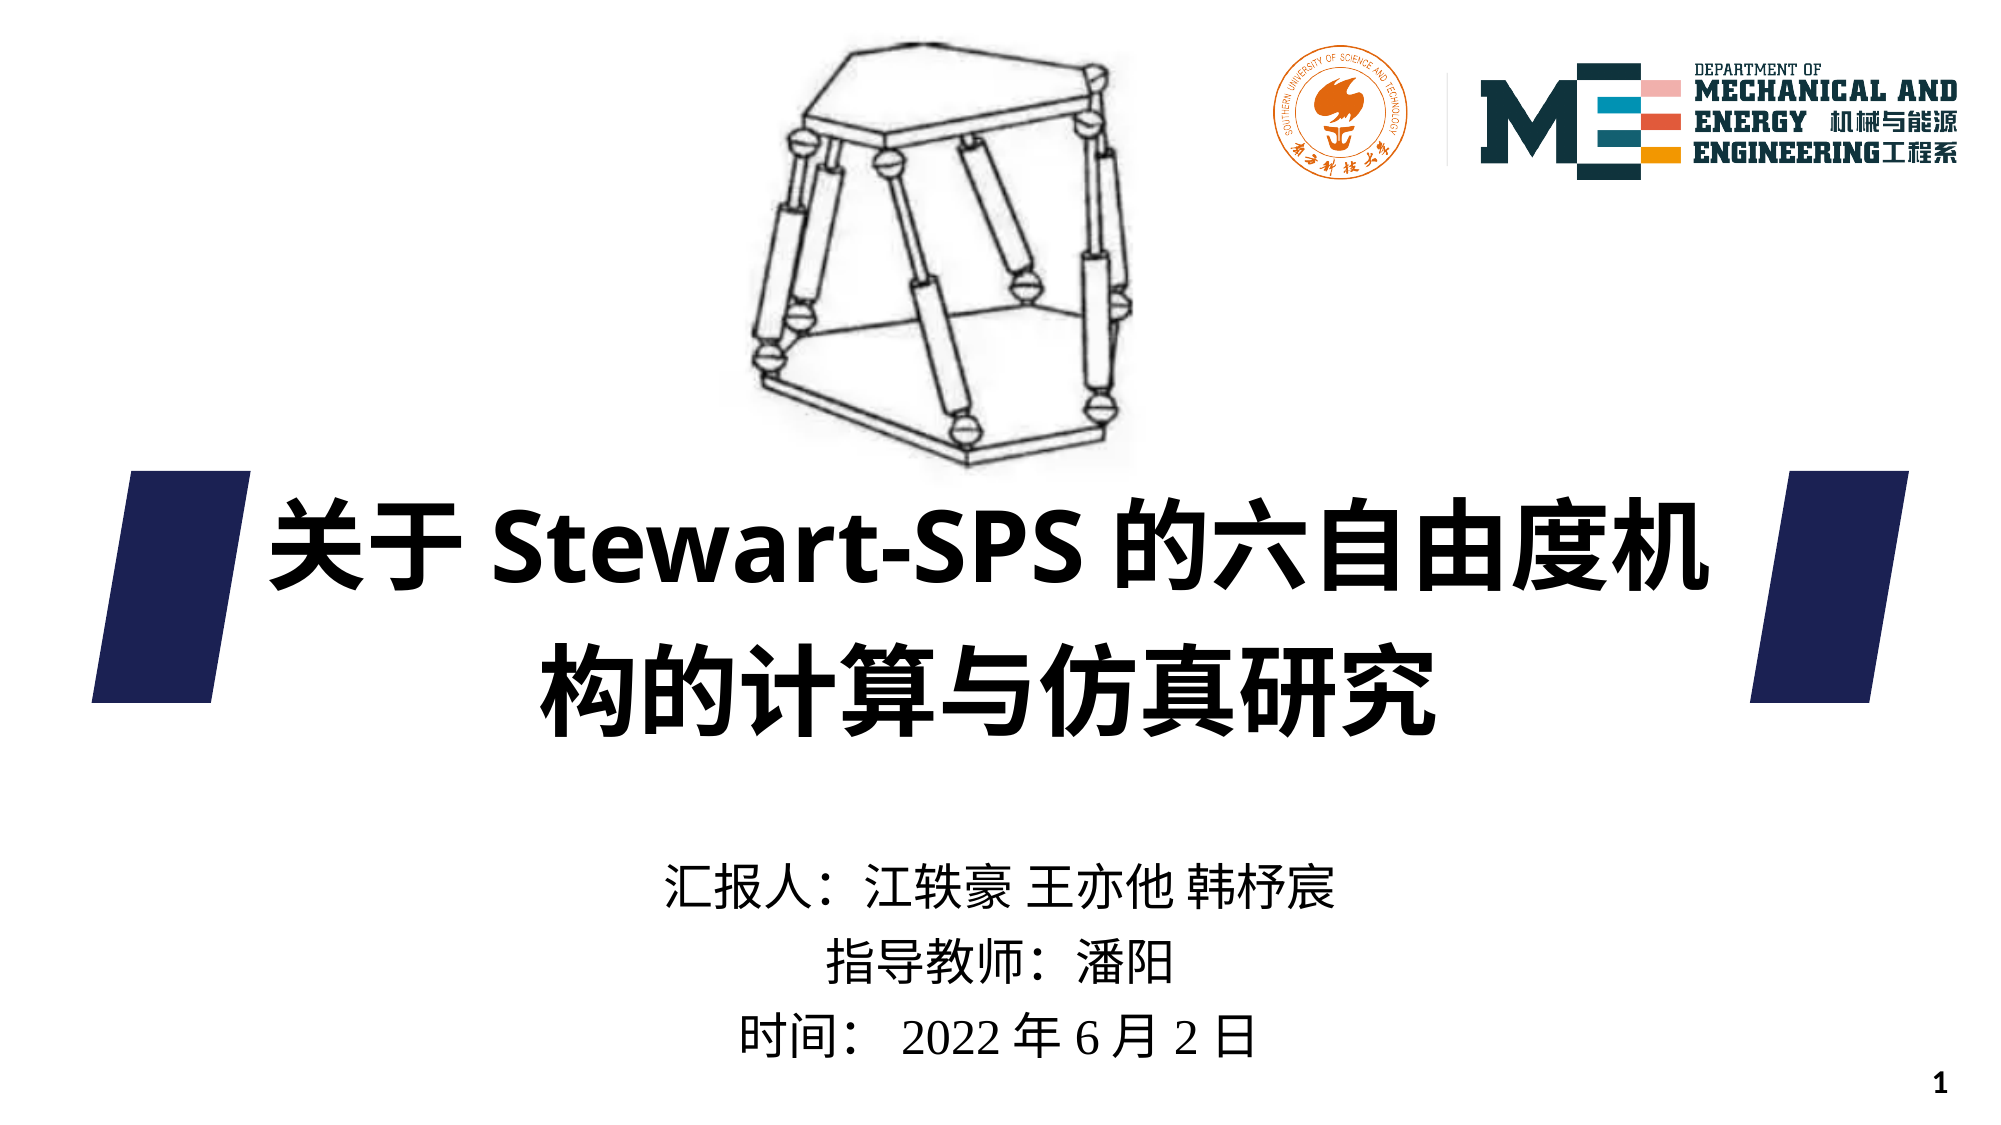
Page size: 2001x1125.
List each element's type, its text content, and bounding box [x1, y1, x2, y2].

text_box [91, 470, 251, 703]
slide_number 1 [1513, 1049, 1964, 1110]
picture [1273, 45, 1957, 180]
picture [701, 7, 1197, 488]
subtitle 汇报人：江轶豪 王亦他 韩杼宸 指导教师：潘阳 时间：2022年6月2日 [249, 854, 1750, 1125]
title 关于Stewart-SPS的六自由度机构的计算与仿真研究 [238, 364, 1739, 757]
text_box [1749, 470, 1910, 703]
